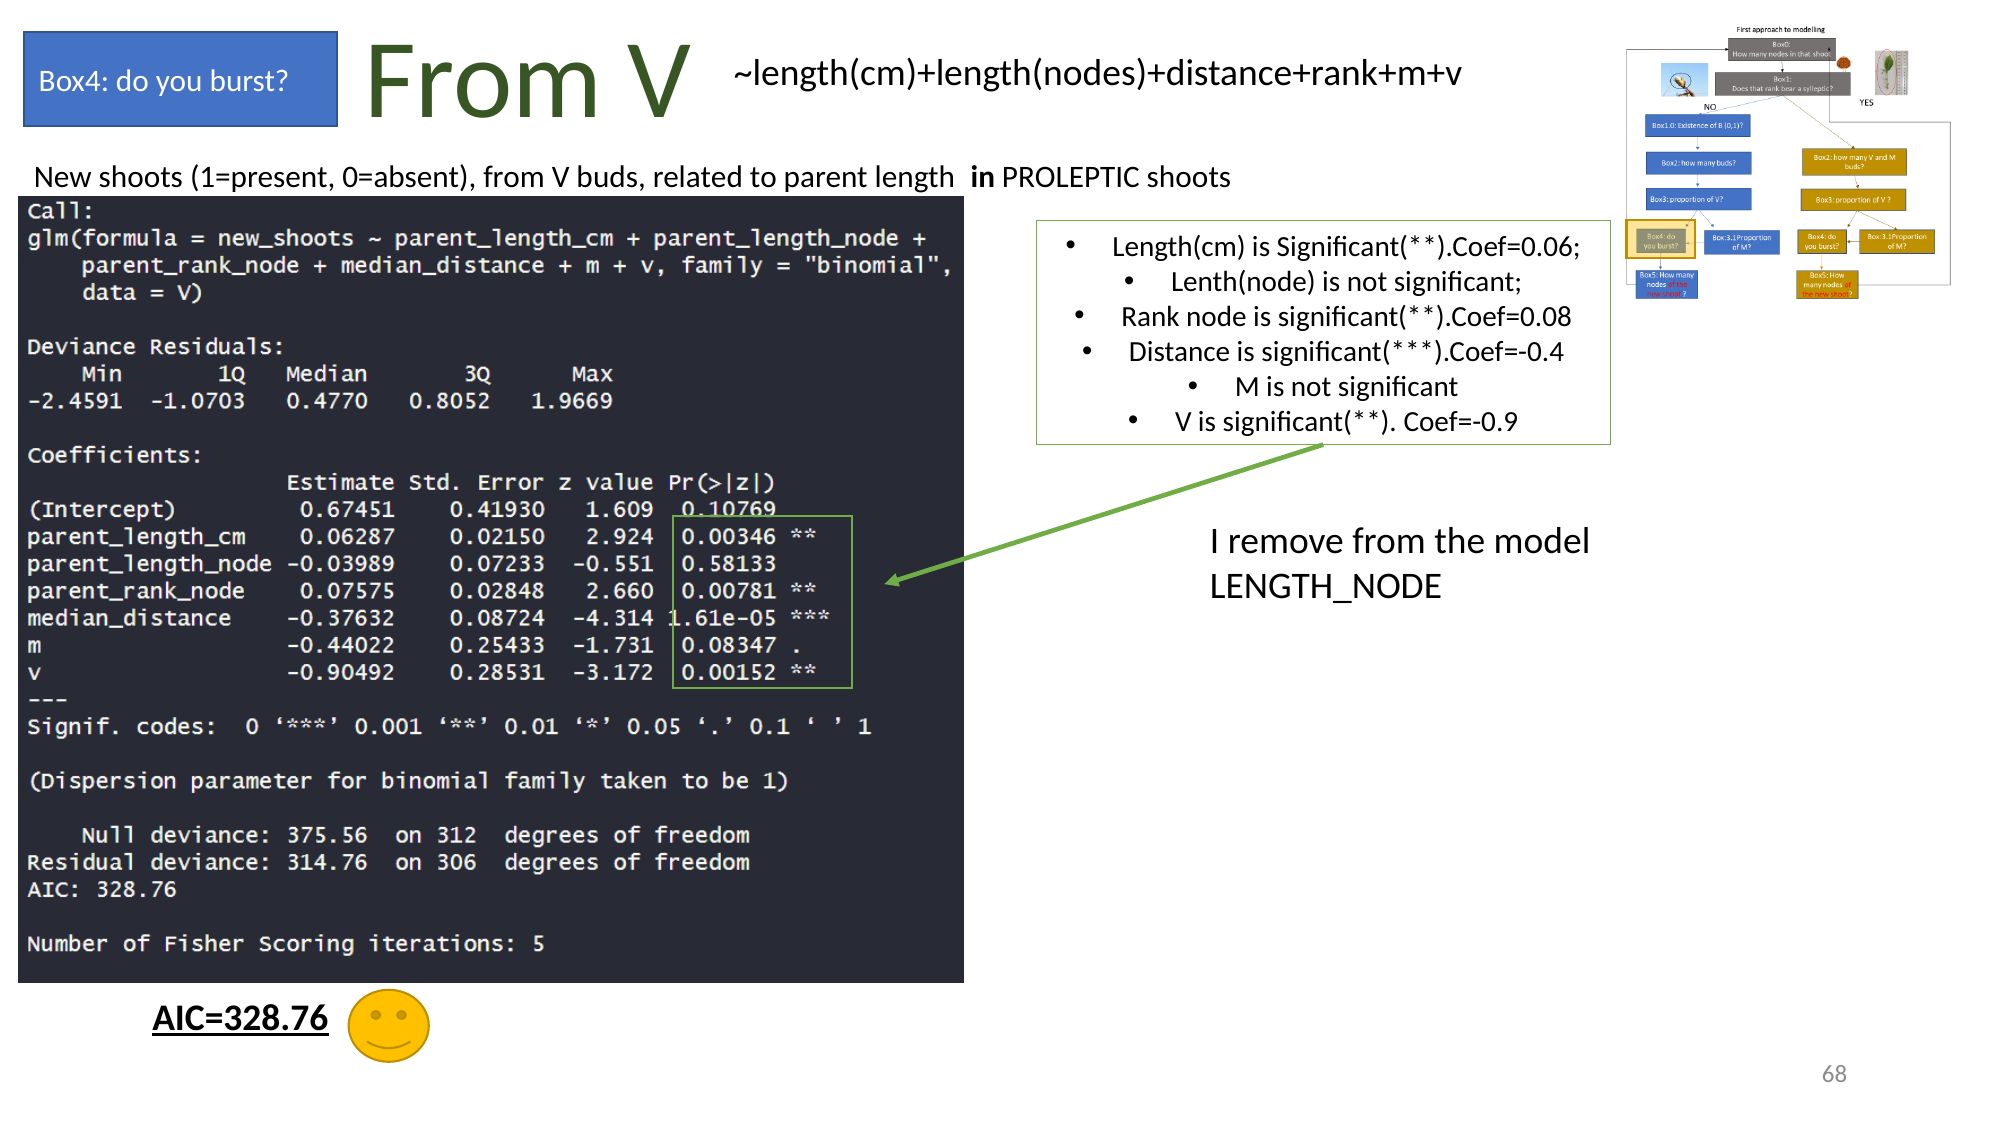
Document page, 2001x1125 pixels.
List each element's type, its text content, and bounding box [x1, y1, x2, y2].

text_box Length(cm) is Significant(**).Coef=0.06; Lenth(node) is not significant; Rank node is significant(**).Coef=0.08 Distance is significant(***).Coef=-0.4 M is not significant V is significant(**). Coef=-0.9 [1036, 220, 1611, 445]
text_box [884, 447, 1324, 585]
text_box New shoots (1=present, 0=absent), from V buds, related to parent length in PROLEPTIC shoots [18, 148, 1327, 201]
text_box ~length(cm)+length(nodes)+distance+rank+m+v [719, 40, 1584, 101]
text_box I remove from the model LENGTH_NODE [1195, 508, 1697, 614]
text_box [347, 988, 430, 1063]
picture [1595, 19, 1976, 305]
text_box Box4: do you burst? [23, 31, 338, 127]
text_box From V [349, 0, 707, 148]
text_box AIC=328.76 [137, 985, 429, 1046]
slide_number 68 [1412, 1042, 1863, 1103]
picture [18, 196, 964, 983]
